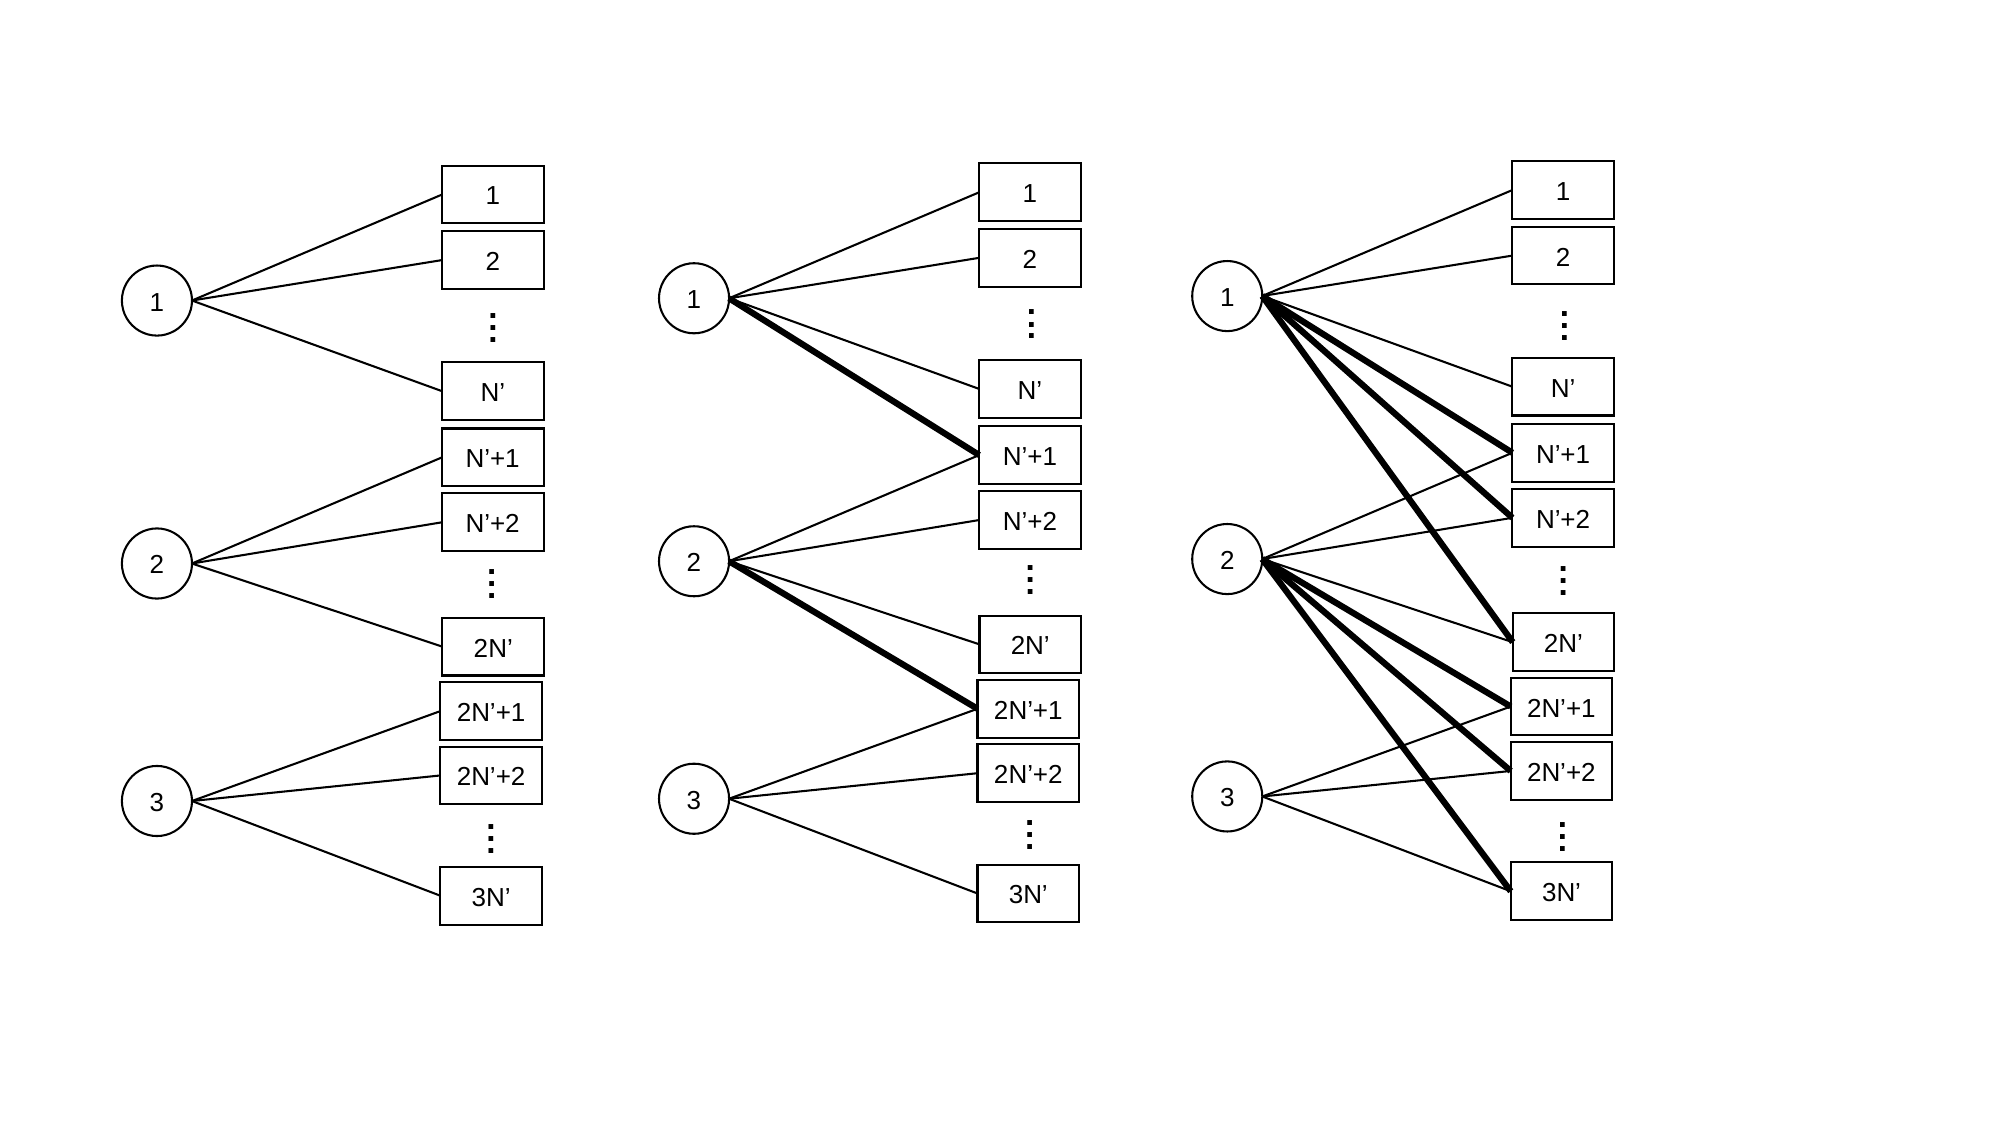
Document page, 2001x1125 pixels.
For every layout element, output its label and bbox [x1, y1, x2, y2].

text_box [121, 161, 1615, 925]
